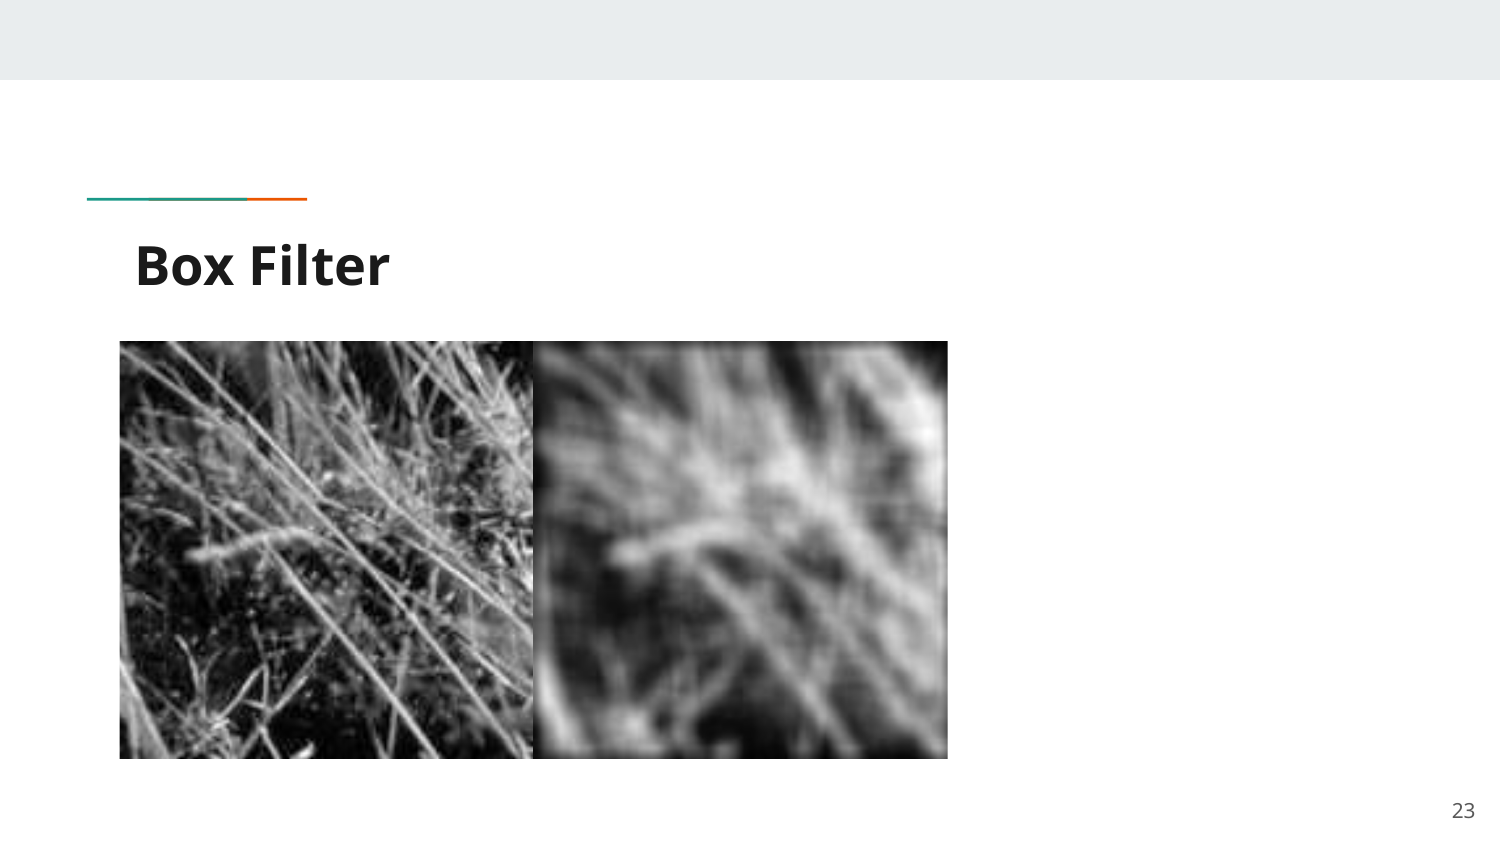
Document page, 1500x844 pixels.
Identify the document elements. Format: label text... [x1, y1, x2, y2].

picture [119, 340, 948, 760]
slide_number ‹#› [1400, 779, 1491, 844]
title Box Filter [119, 216, 1381, 305]
